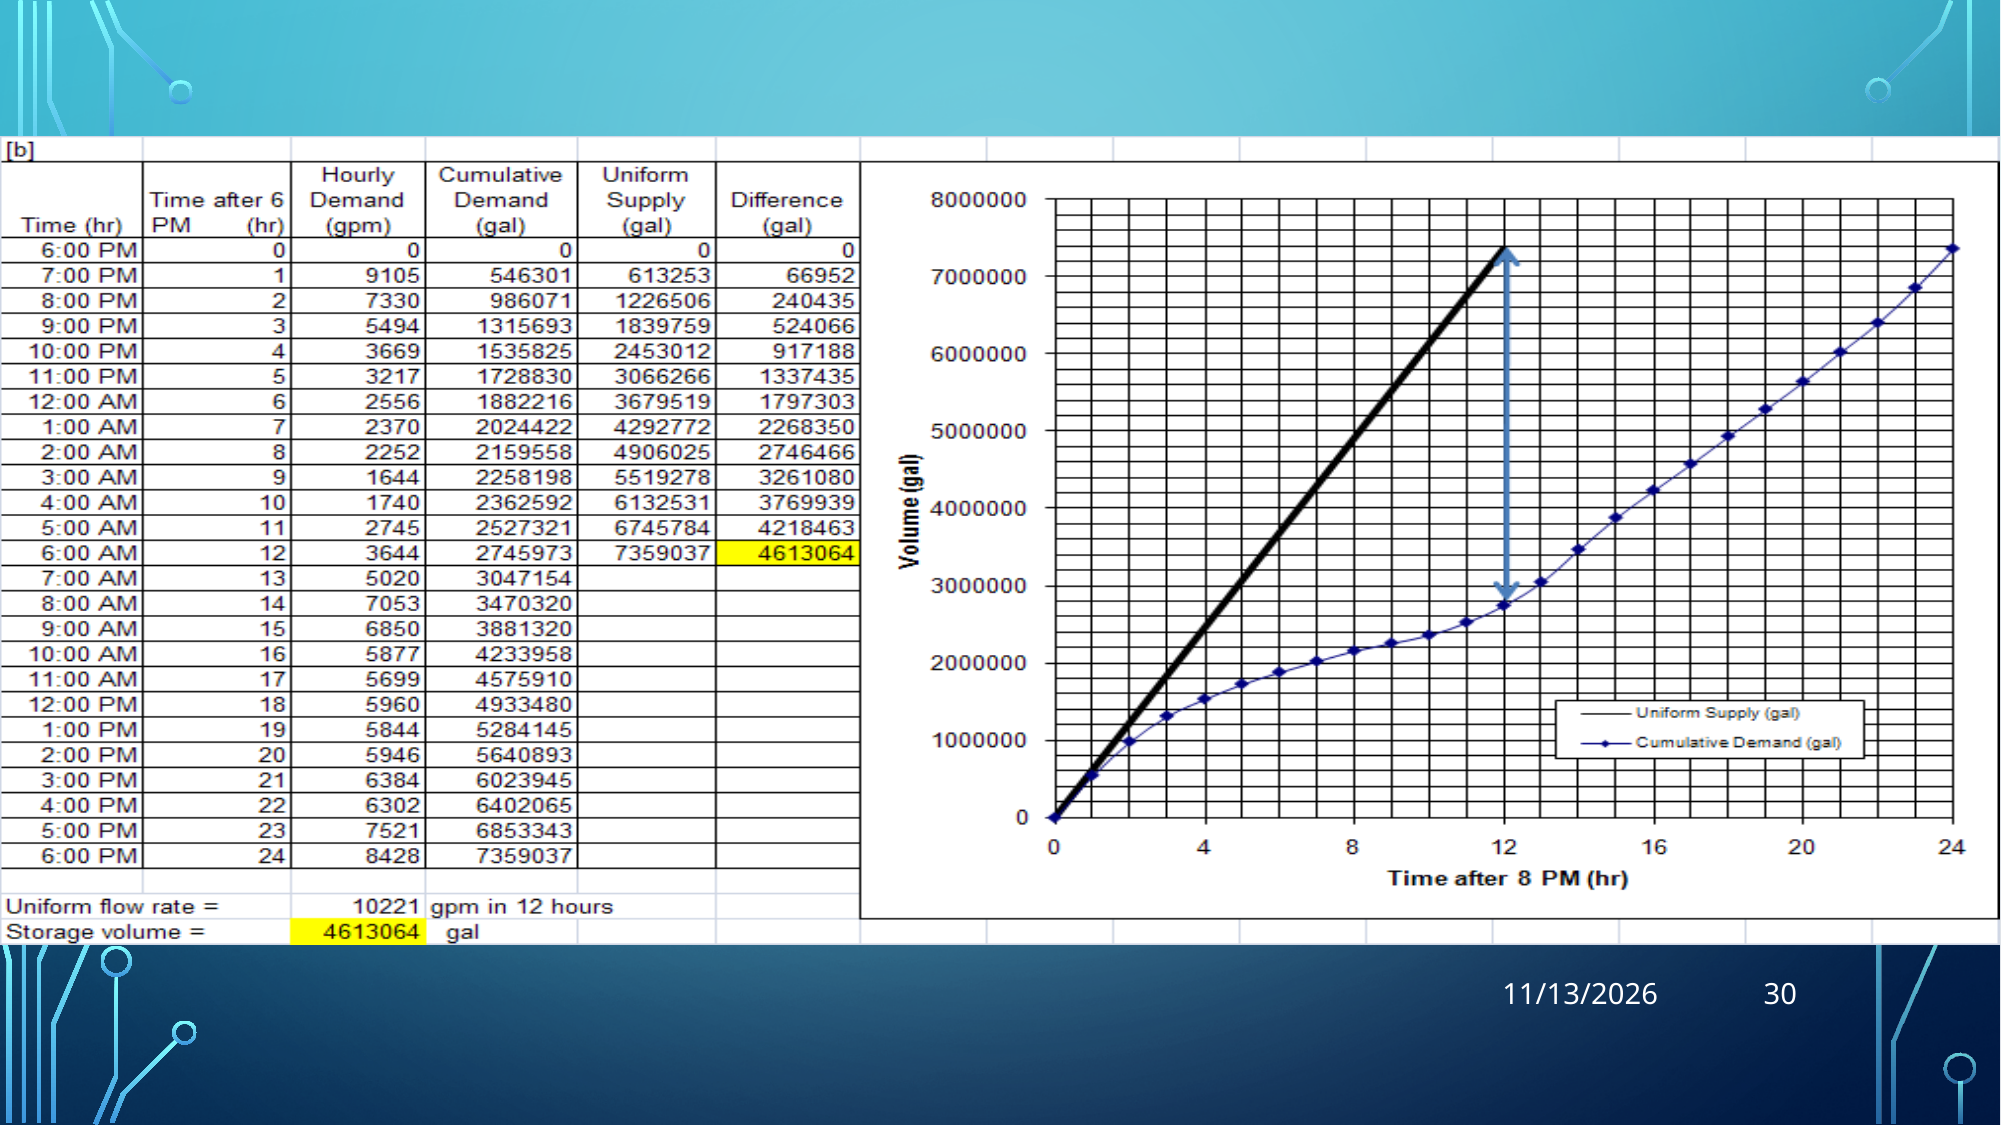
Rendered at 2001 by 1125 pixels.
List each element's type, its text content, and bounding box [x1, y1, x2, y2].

slide_number 30 [1685, 965, 1813, 1025]
picture [0, 136, 2000, 945]
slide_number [1223, 965, 1674, 1025]
